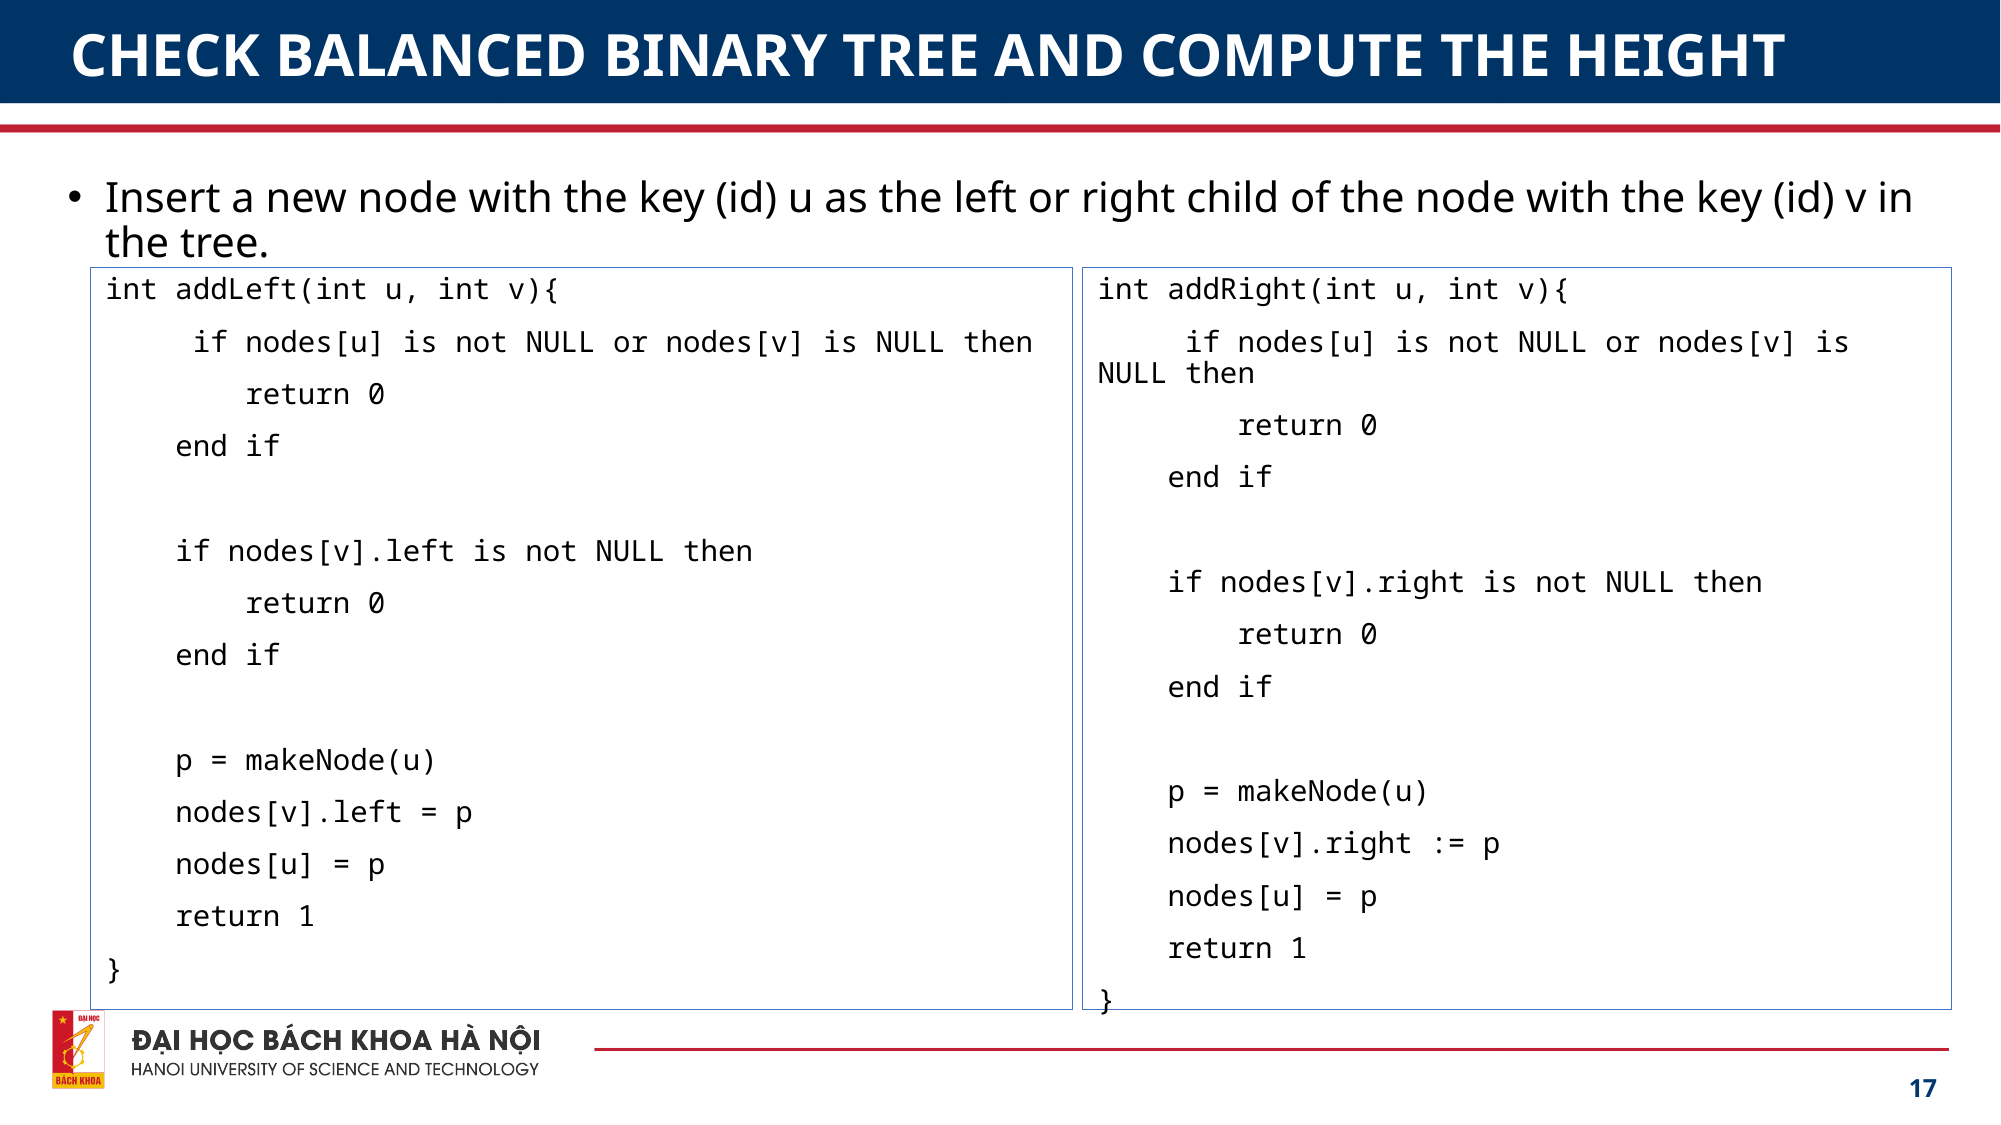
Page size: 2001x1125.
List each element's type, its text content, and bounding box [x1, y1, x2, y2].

list Insert a new node with the key (id) u as the left or right child of the node with the key (id) v in the tree. [52, 168, 1942, 974]
picture [0, 0, 2001, 1125]
text_box int addRight(int u, int v){ if nodes[u] is not NULL or nodes[v] is NULL then return 0 end if if nodes[v].right is not NULL then return 0 end if p = makeNode(u) nodes[v].right := p nodes[u] = p return 1 } [1082, 267, 1952, 1010]
title CHECK BALANCED BINARY TREE AND COMPUTE THE HEIGHT [55, 18, 1945, 90]
text_box int addLeft(int u, int v){ if nodes[u] is not NULL or nodes[v] is NULL then return 0 end if if nodes[v].left is not NULL then return 0 end if p = makeNode(u) nodes[v].left = p nodes[u] = p return 1 } [90, 267, 1073, 1010]
slide_number 17 [1502, 1065, 1953, 1125]
